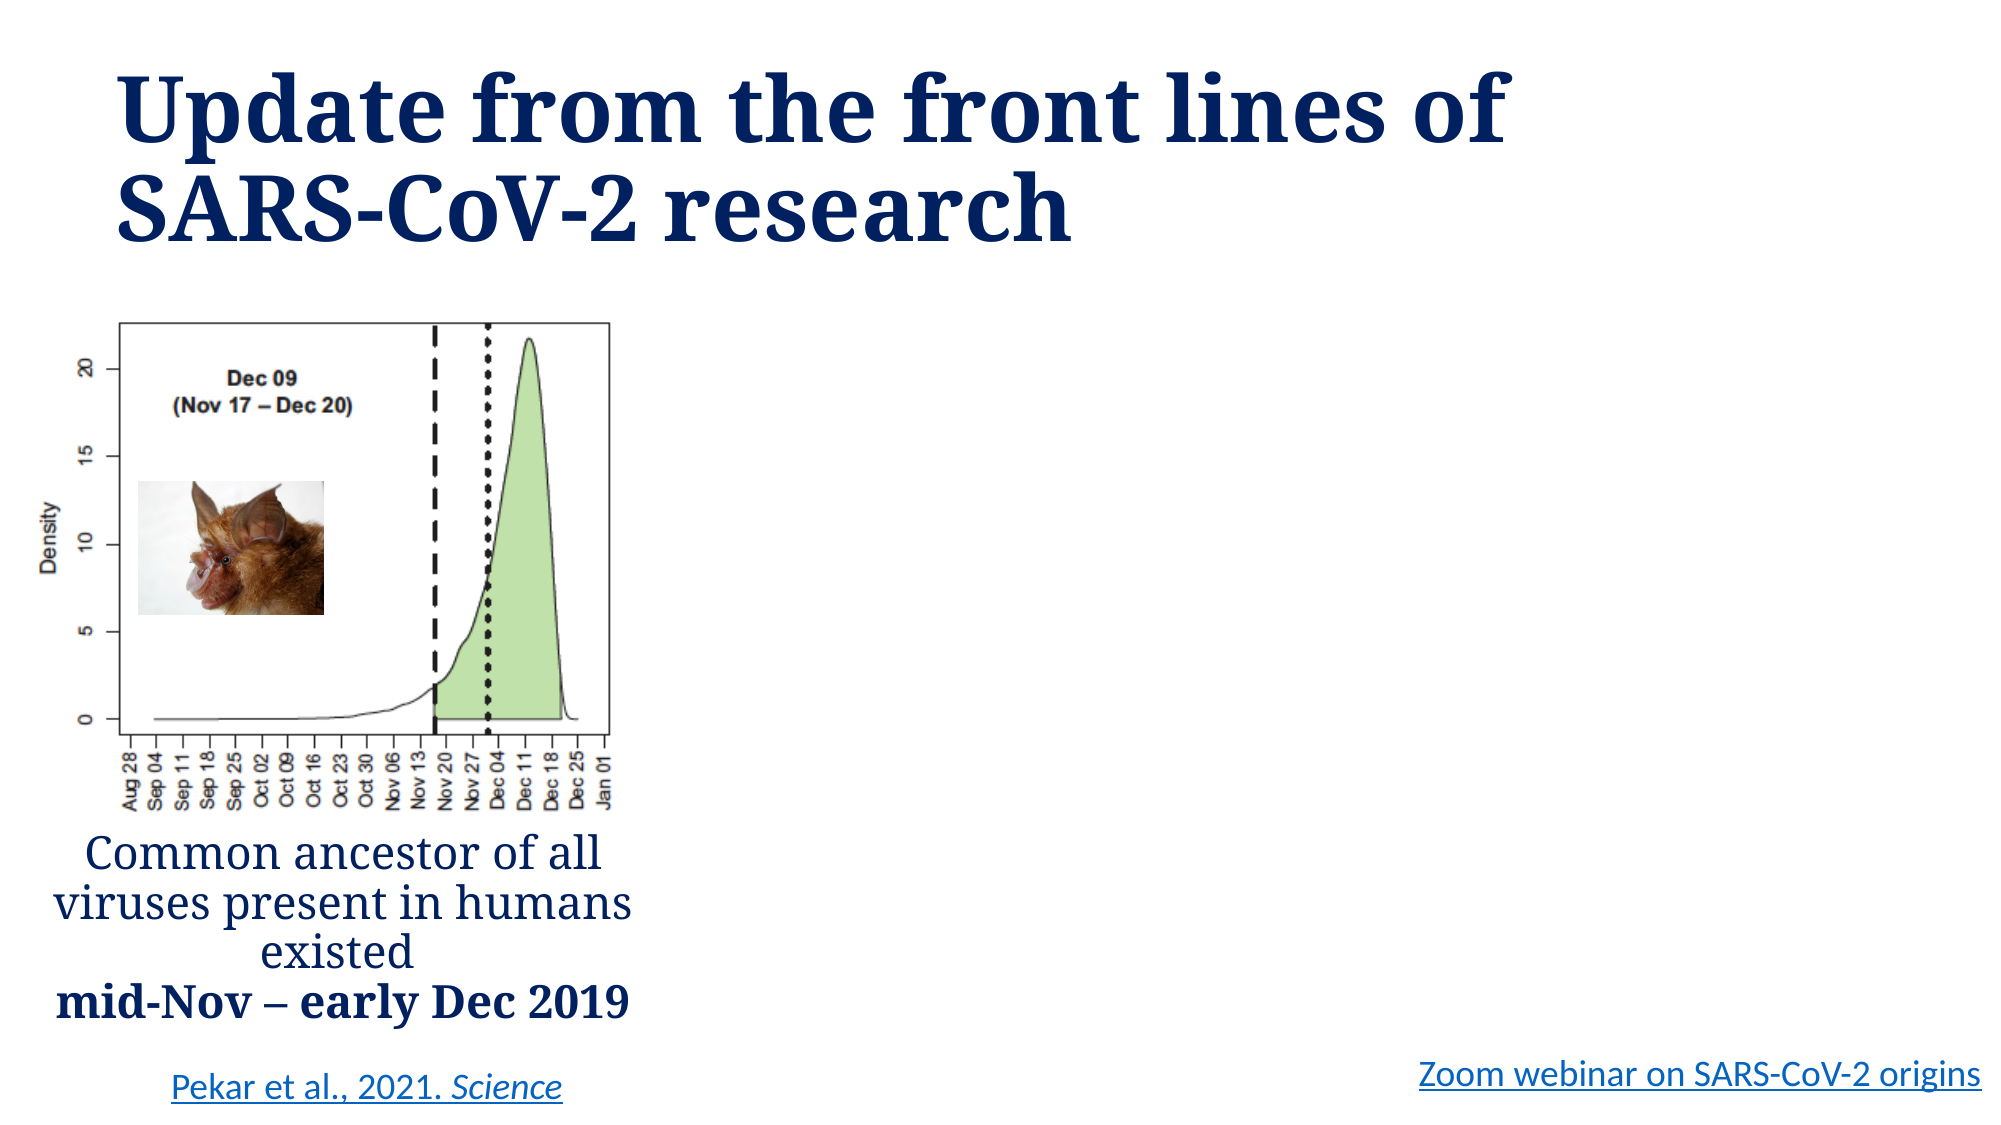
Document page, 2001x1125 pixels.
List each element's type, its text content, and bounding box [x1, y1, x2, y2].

list Common ancestor of all viruses present in humans existed mid-Nov – early Dec 2019 [0, 843, 687, 1016]
text_box Pekar et al., 2021. Science [138, 1054, 596, 1114]
title Update from the front lines of SARS-CoV-2 research [101, 53, 1650, 271]
picture [32, 310, 631, 815]
text_box Zoom webinar on SARS-CoV-2 origins [1403, 1041, 1997, 1101]
